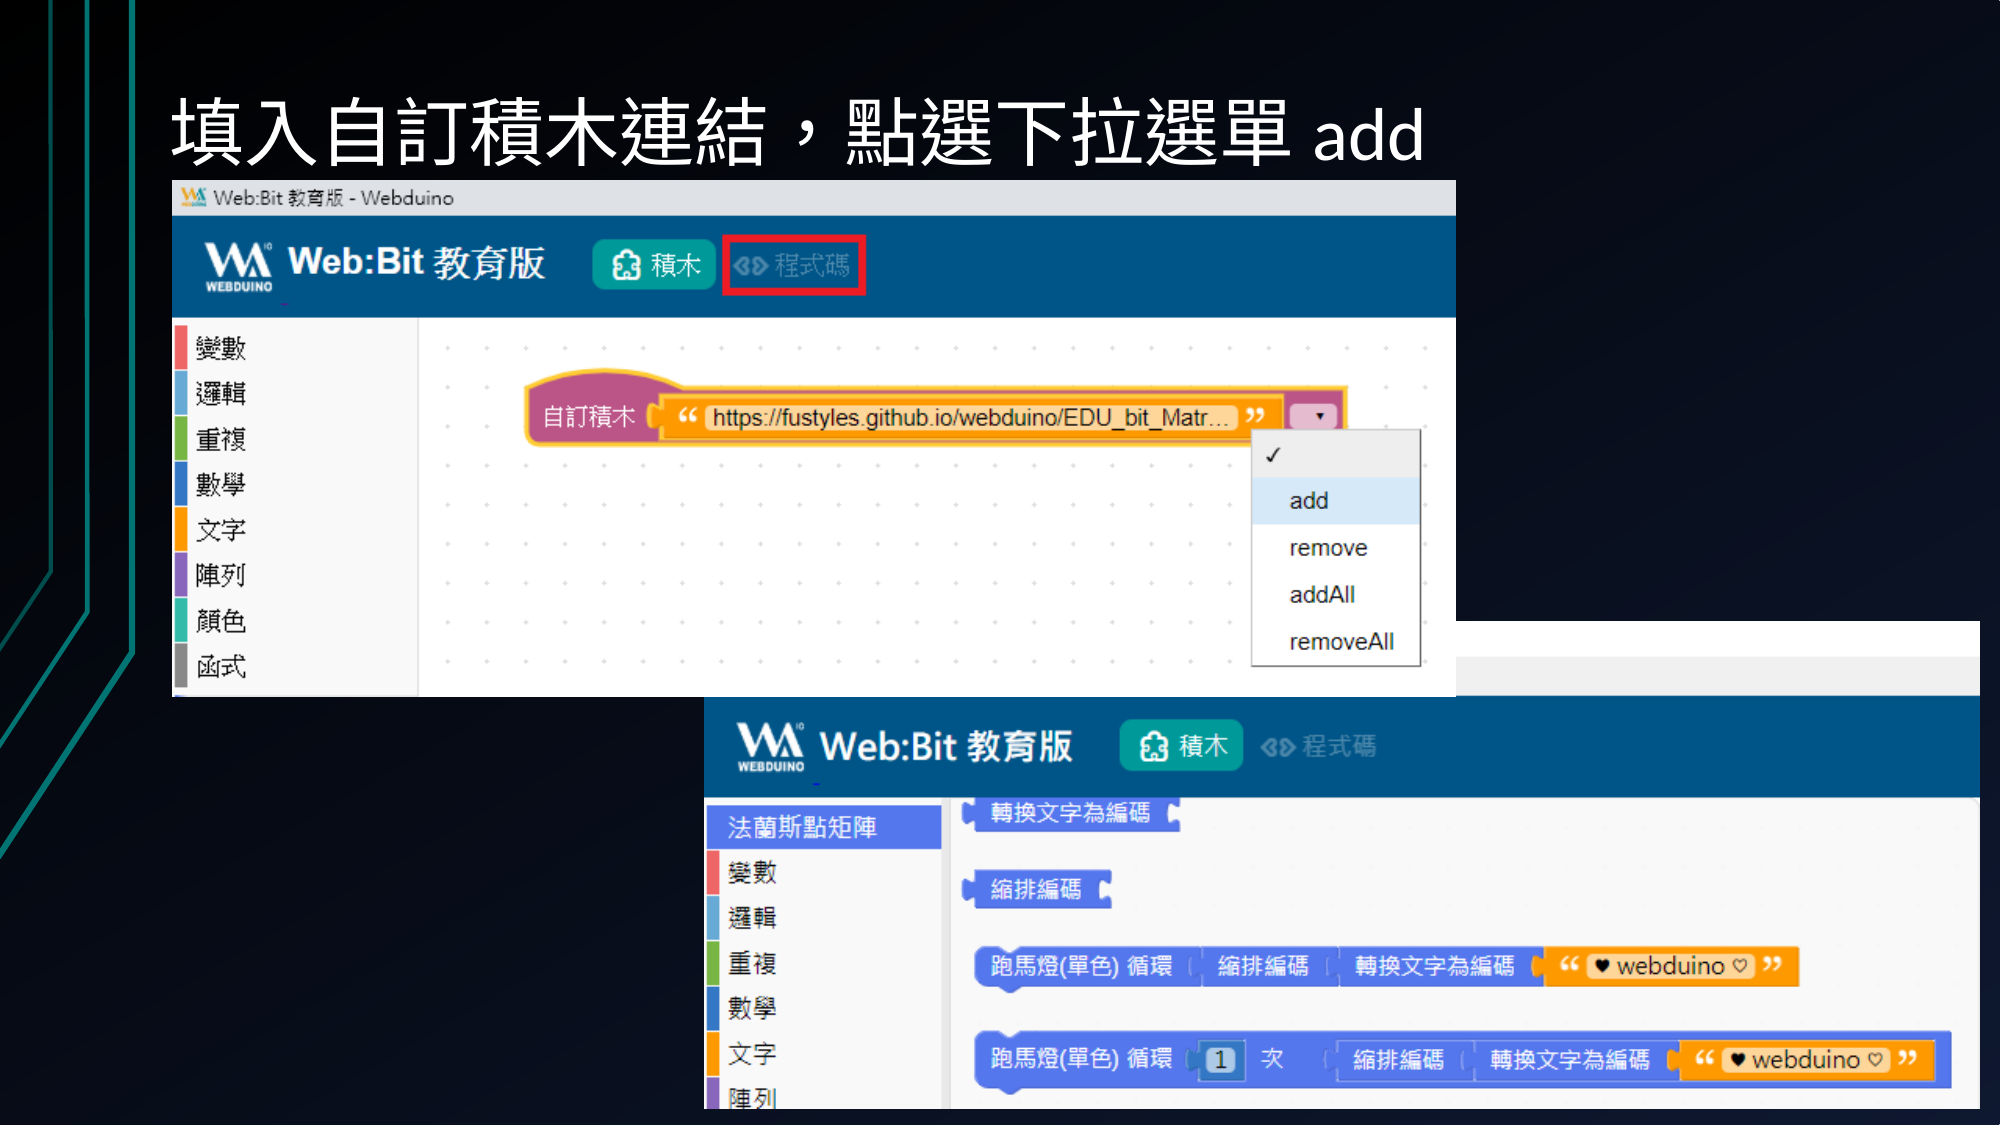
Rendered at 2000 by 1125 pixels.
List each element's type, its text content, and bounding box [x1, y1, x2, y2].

picture [172, 180, 1980, 1110]
title 填入自訂積木連結，點選下拉選單add [149, 54, 1849, 187]
